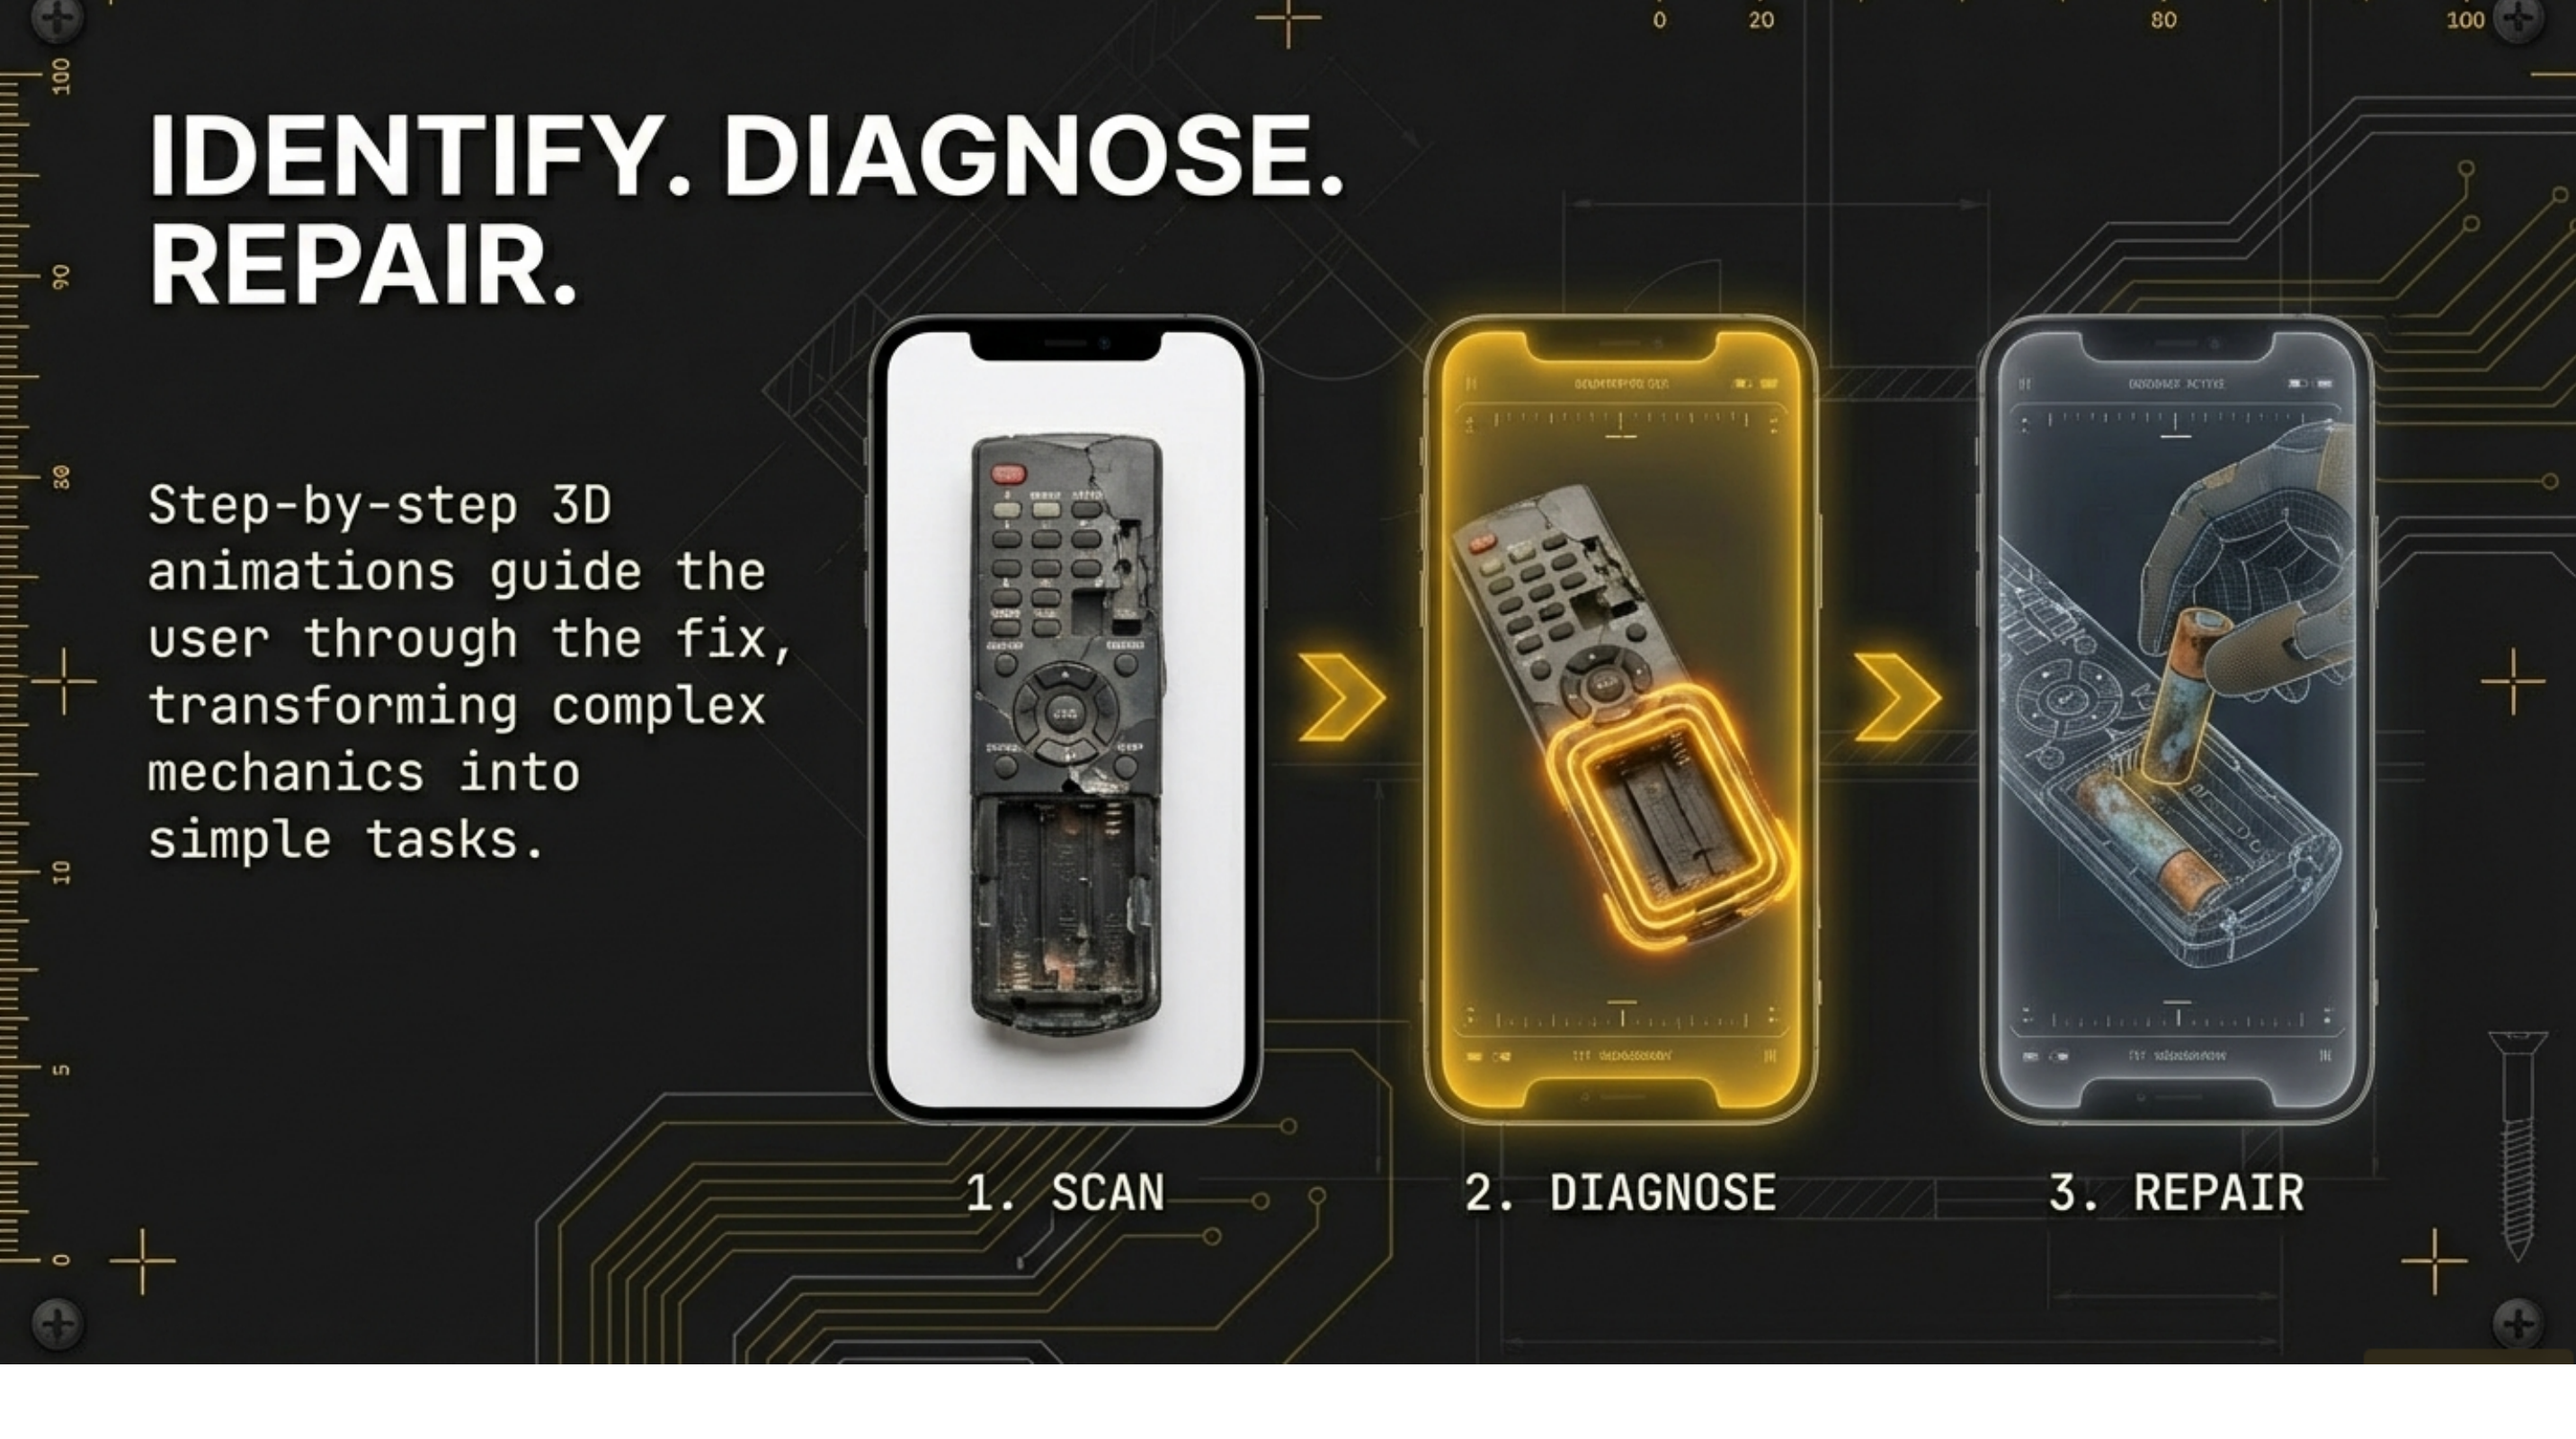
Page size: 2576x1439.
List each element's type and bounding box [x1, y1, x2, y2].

text_box [0, 0, 2576, 1364]
